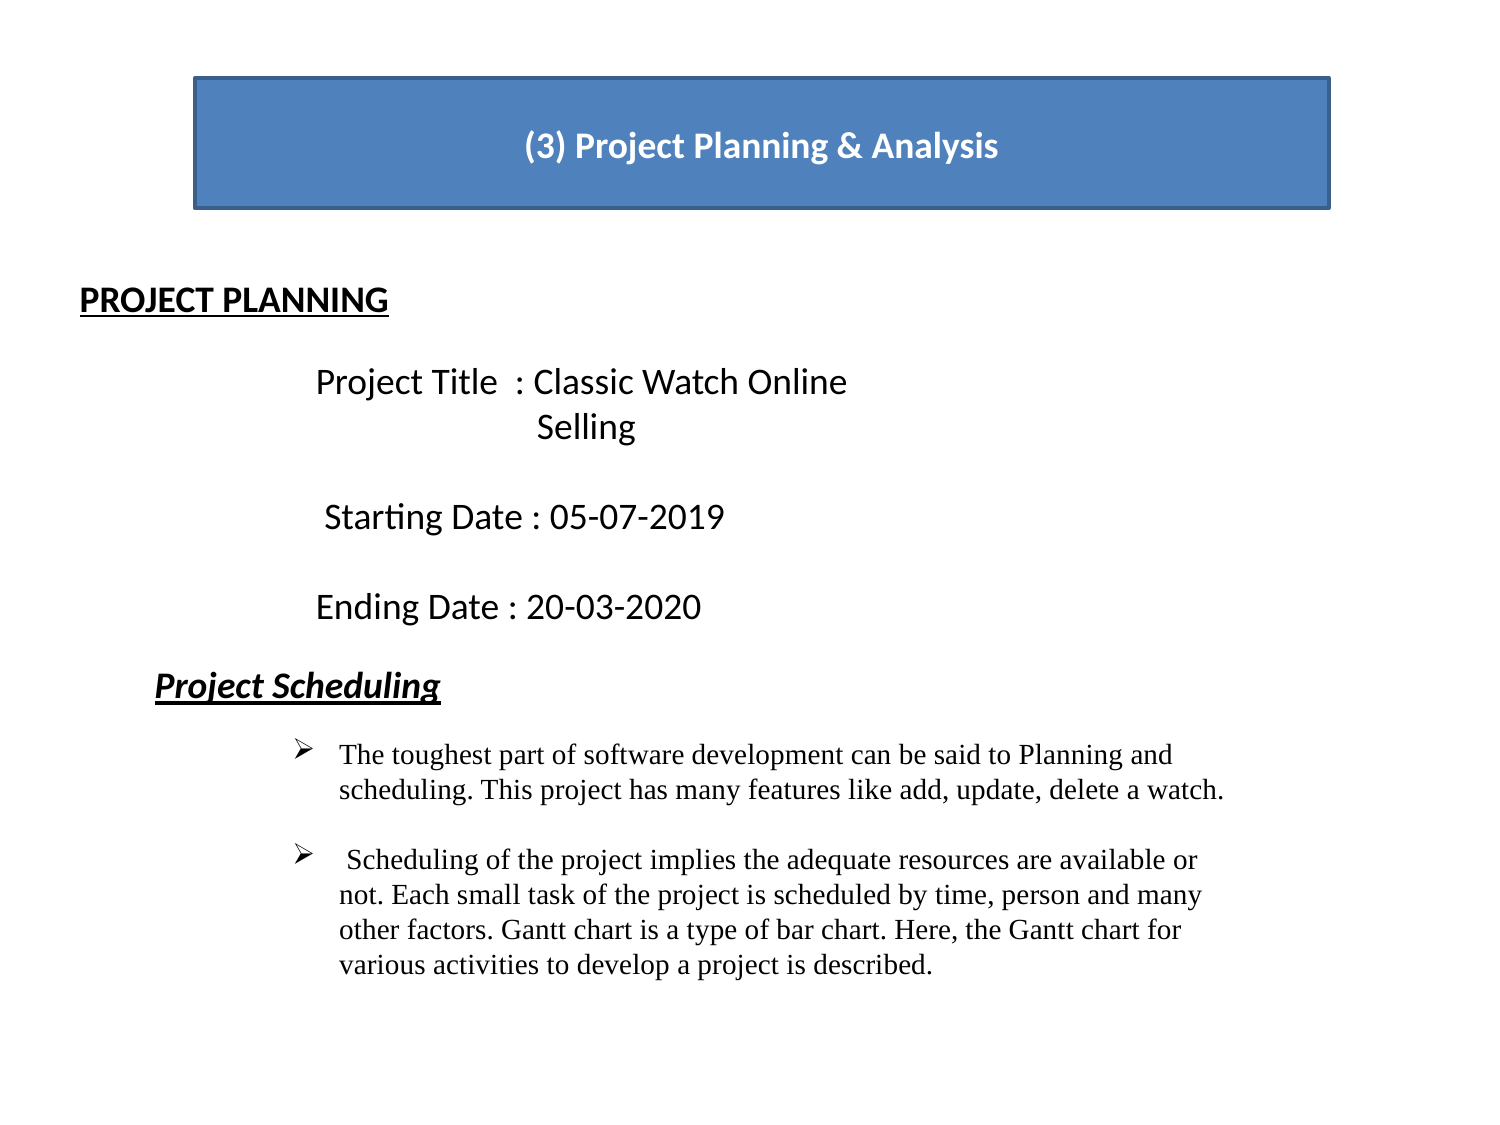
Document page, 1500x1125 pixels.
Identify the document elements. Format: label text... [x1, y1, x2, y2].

text_box PROJECT PLANNING [64, 267, 467, 327]
text_box Project Title : Classic Watch Online Selling Starting Date : 05-07-2019 Ending Date : 20-03-2020 [301, 349, 1128, 635]
text_box (3) Project Planning & Analysis [193, 76, 1331, 210]
text_box Project Scheduling [64, 653, 491, 714]
text_box The toughest part of software development can be said to Planning and scheduling. This project has many features like add, update, delete a watch. Scheduling of the project implies the adequate resources are available or not. Each small task of the project is scheduled by time, person and many other factors. Gantt chart is a type of bar chart. Here, the Gantt chart for various activities to develop a project is described. [277, 727, 1258, 988]
